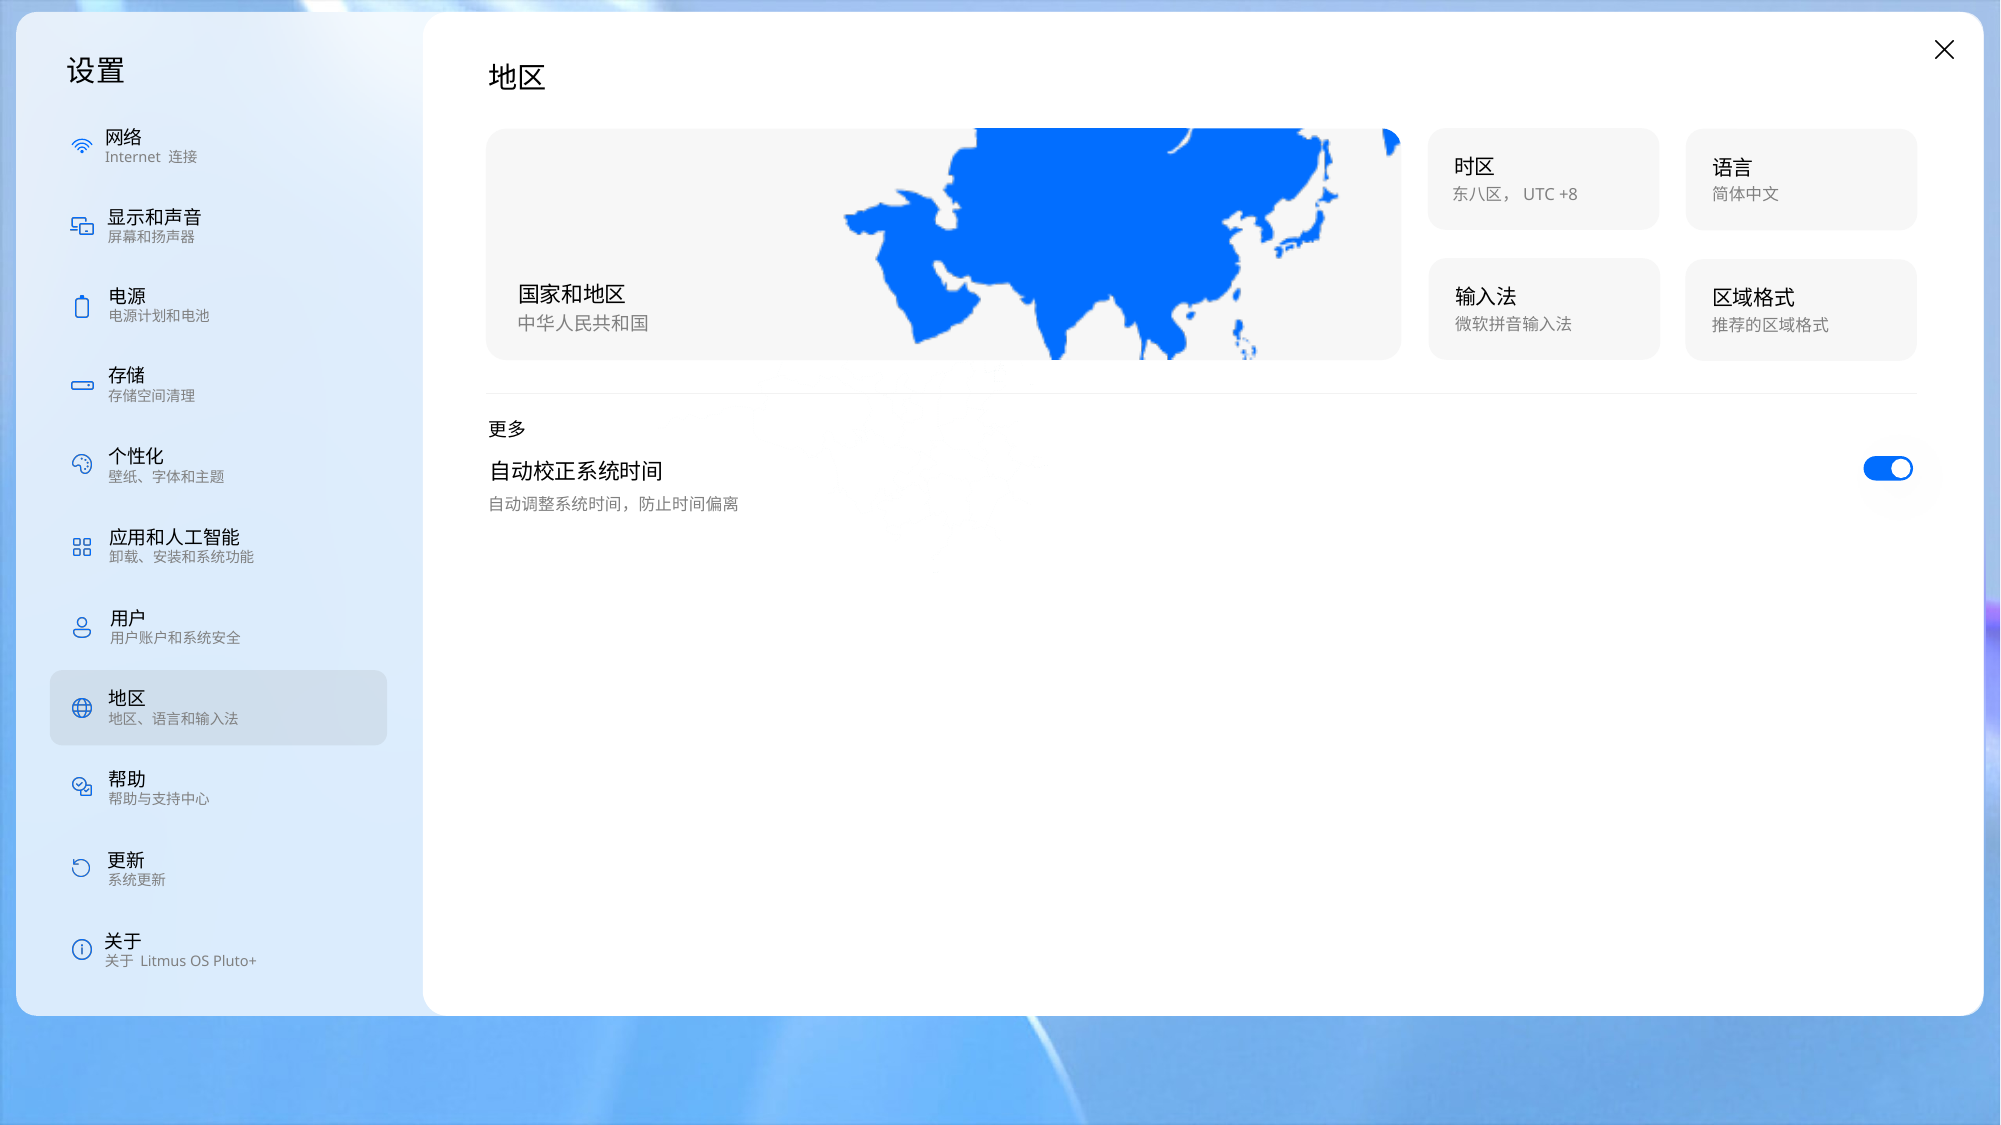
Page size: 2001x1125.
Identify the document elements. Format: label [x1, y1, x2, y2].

text_box [71, 118, 210, 174]
text_box [72, 760, 226, 816]
text_box [1685, 259, 1917, 361]
text_box [70, 198, 218, 254]
text_box [13, 11, 1986, 1016]
text_box [1685, 128, 1918, 231]
text_box [72, 437, 241, 494]
text_box [72, 921, 270, 978]
picture [0, 0, 2001, 1125]
text_box [73, 598, 258, 655]
text_box [1427, 128, 1660, 230]
text_box [73, 518, 271, 574]
text_box [71, 356, 211, 413]
text_box [75, 277, 226, 333]
text_box [72, 841, 182, 897]
text_box [485, 128, 1402, 361]
text_box [1863, 456, 1914, 481]
text_box [72, 679, 256, 736]
text_box [1428, 258, 1661, 360]
